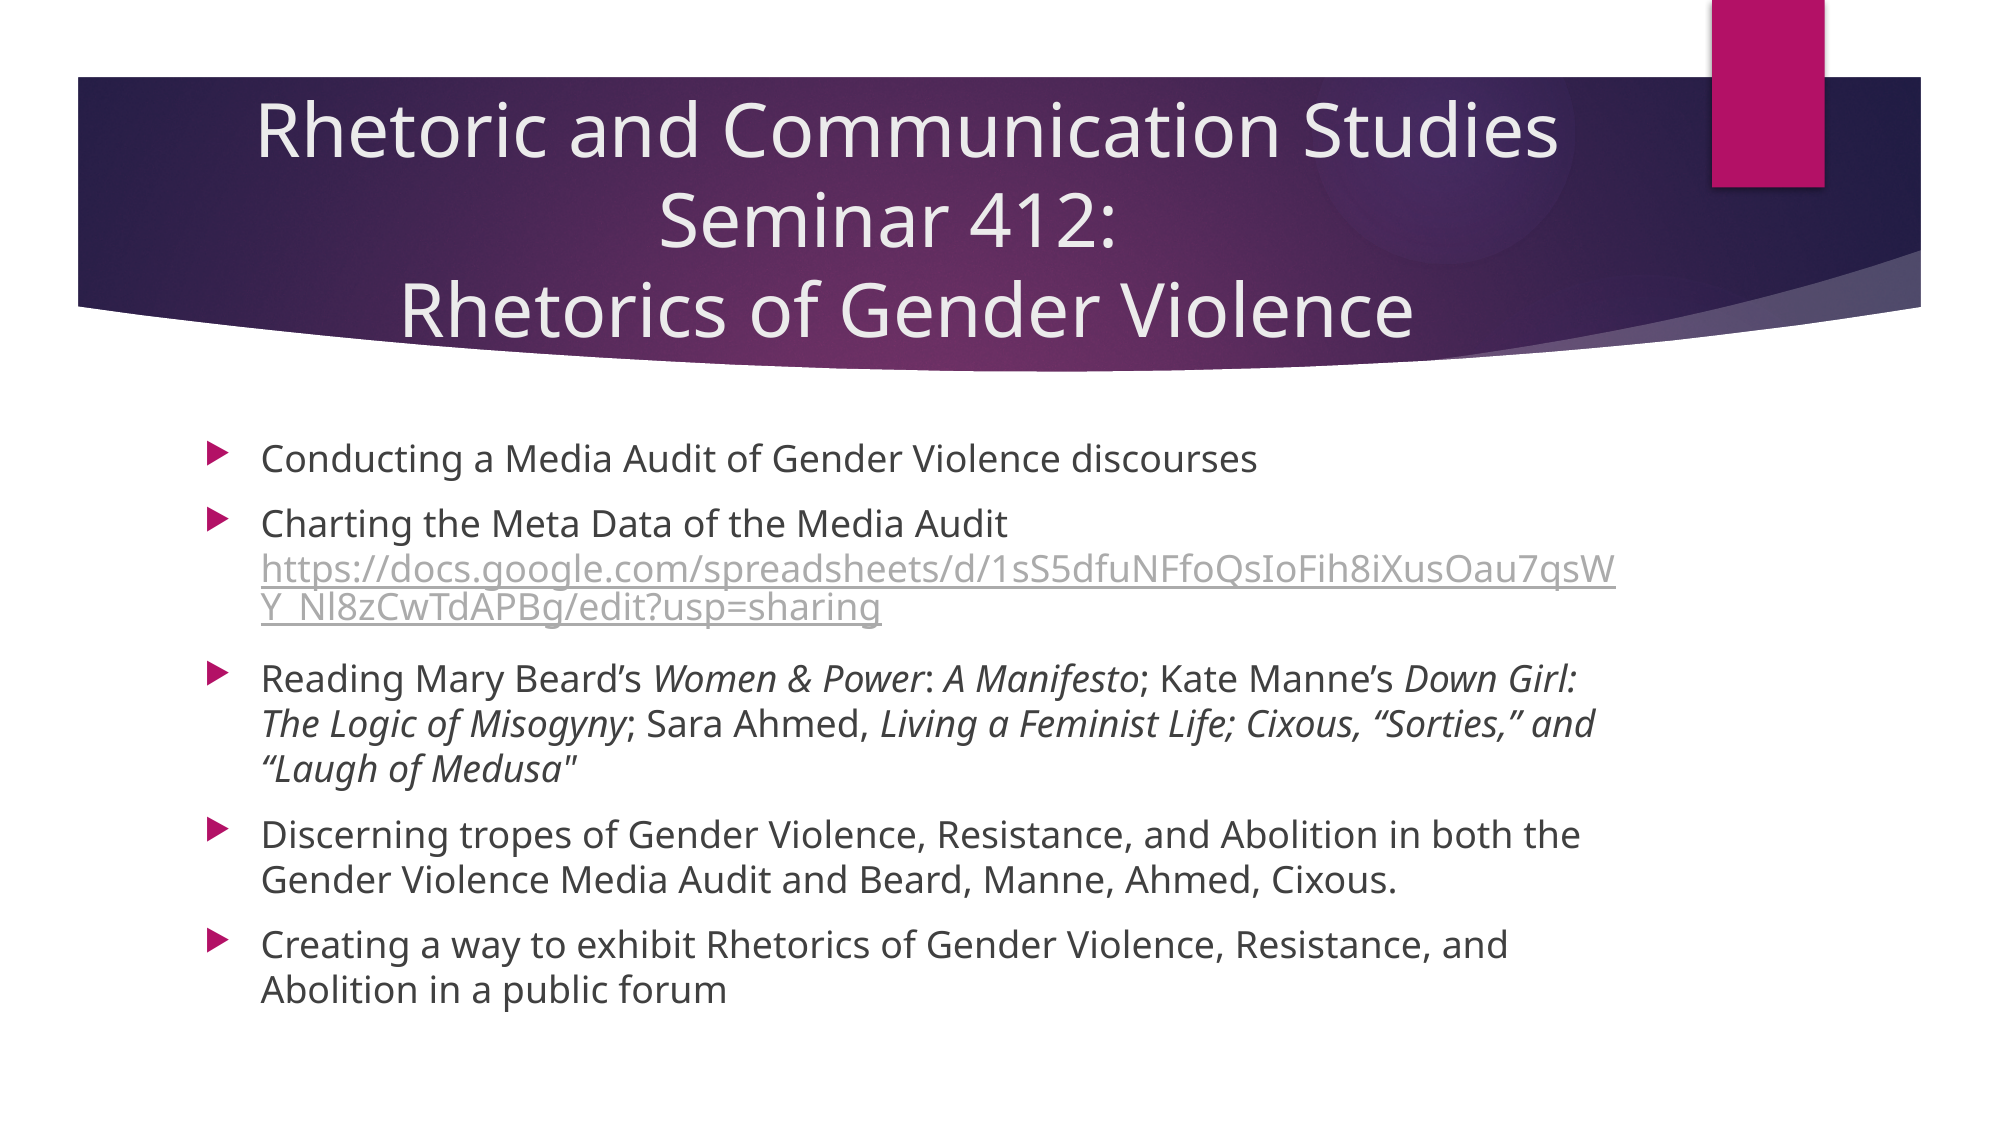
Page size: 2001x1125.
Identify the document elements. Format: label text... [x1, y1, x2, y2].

list Conducting a Media Audit of Gender Violence discourses Charting the Meta Data of the Media Audit https://docs.google.com/spreadsheets/d/1sS5dfuNFfoQsIoFih8iXusOau7qsWY_Nl8zCwTdAPBg/edit?usp=sharing Reading Mary Beard’s Women & Power: A Manifesto; Kate Manne’s Down Girl: The Logic of Misogyny; Sara Ahmed, Living a Feminist Life; Cixous, “Sorties,” and “Laugh of Medusa" Discerning tropes of Gender Violence, Resistance, and Abolition in both the Gender Violence Media Audit and Beard, Manne, Ahmed, Cixous. Creating a way to exhibit Rhetorics of Gender Violence, Resistance, and Abolition in a public forum [189, 427, 1638, 988]
title Rhetoric and Communication Studies Seminar 412: Rhetorics of Gender Violence [189, 159, 1627, 276]
